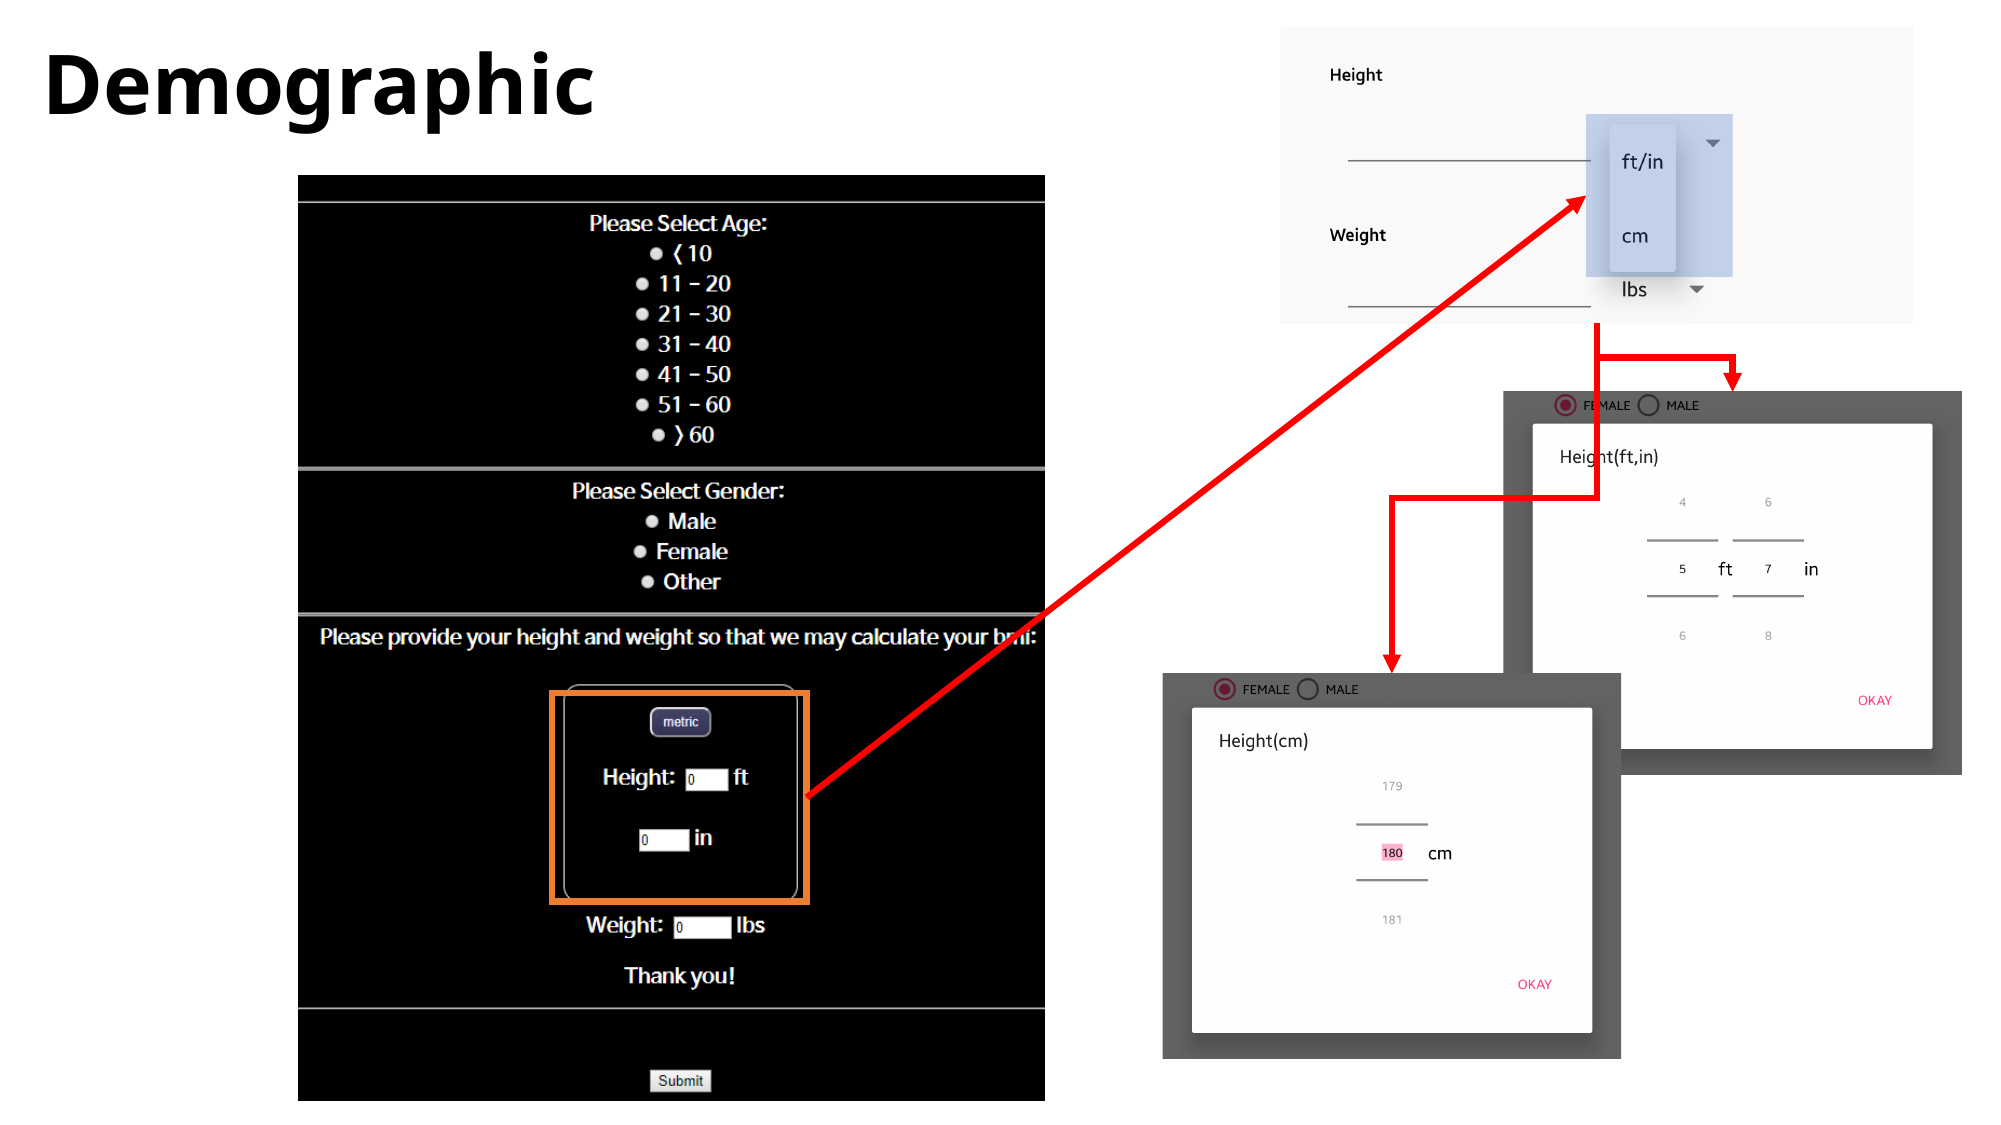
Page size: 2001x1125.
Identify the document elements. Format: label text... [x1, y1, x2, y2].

text_box Demographic [0, 0, 639, 176]
picture [1162, 391, 1962, 1059]
picture [1503, 391, 1630, 395]
picture [1280, 27, 1914, 324]
picture [298, 175, 1045, 1101]
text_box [806, 195, 1587, 798]
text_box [1630, 289, 1700, 426]
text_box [1319, 395, 1670, 601]
